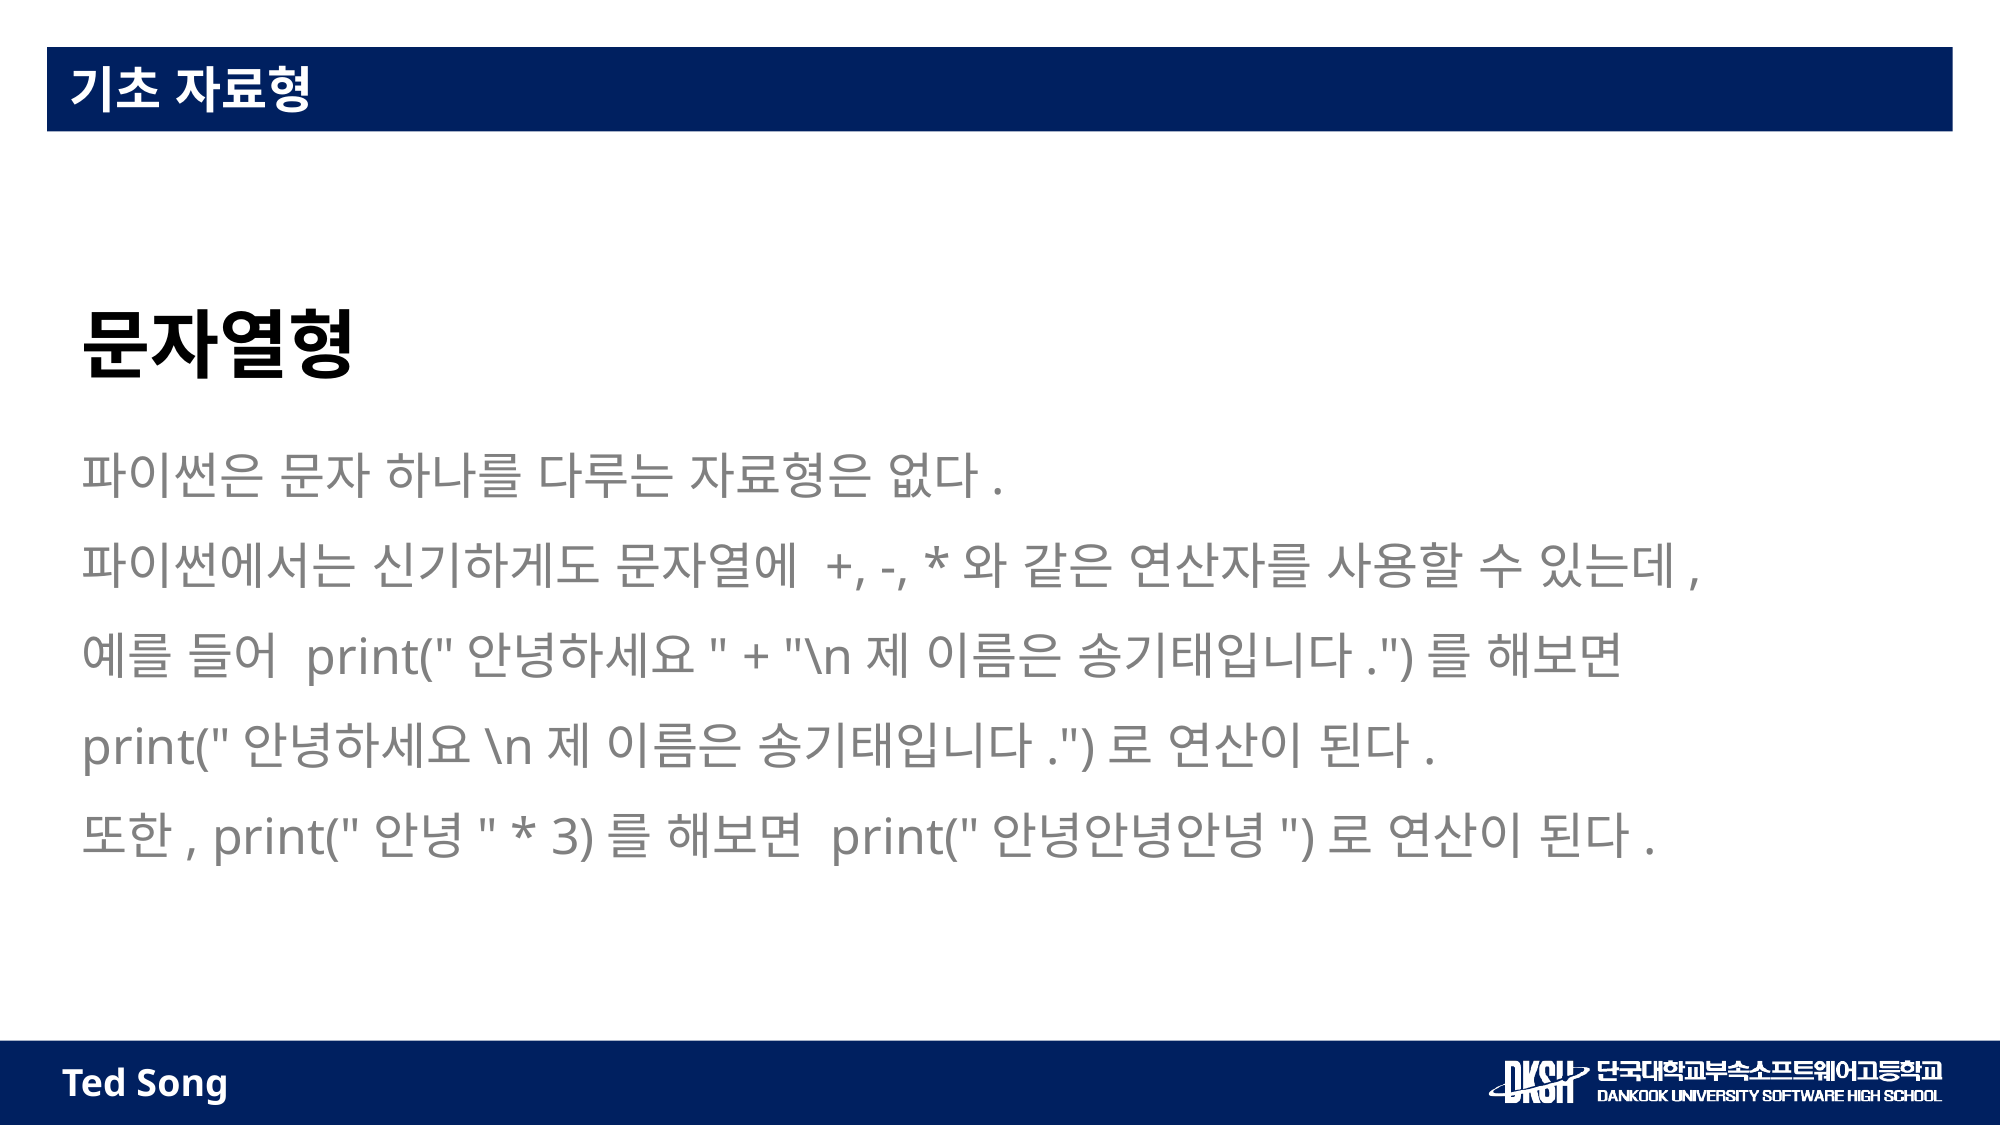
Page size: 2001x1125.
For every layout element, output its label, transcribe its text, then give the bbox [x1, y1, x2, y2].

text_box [0, 1040, 2000, 1125]
text_box 문자열형 [66, 290, 1933, 396]
text_box 파이썬은 문자 하나를 다루는 자료형은 없다. 파이썬에서는 신기하게도 문자열에 +, -, *와 같은 연산자를 사용할 수 있는데, 예를 들어 print("안녕하세요" + "\n제 이름은 송기태입니다.")를 해보면 print("안녕하세요\n제 이름은 송기태입니다.")로 연산이 된다. 또한, print("안녕" * 3)를 해보면 print("안녕안녕안녕")로 연산이 된다. [66, 407, 1933, 873]
text_box 기초 자료형 [54, 51, 329, 127]
text_box [46, 46, 1954, 132]
